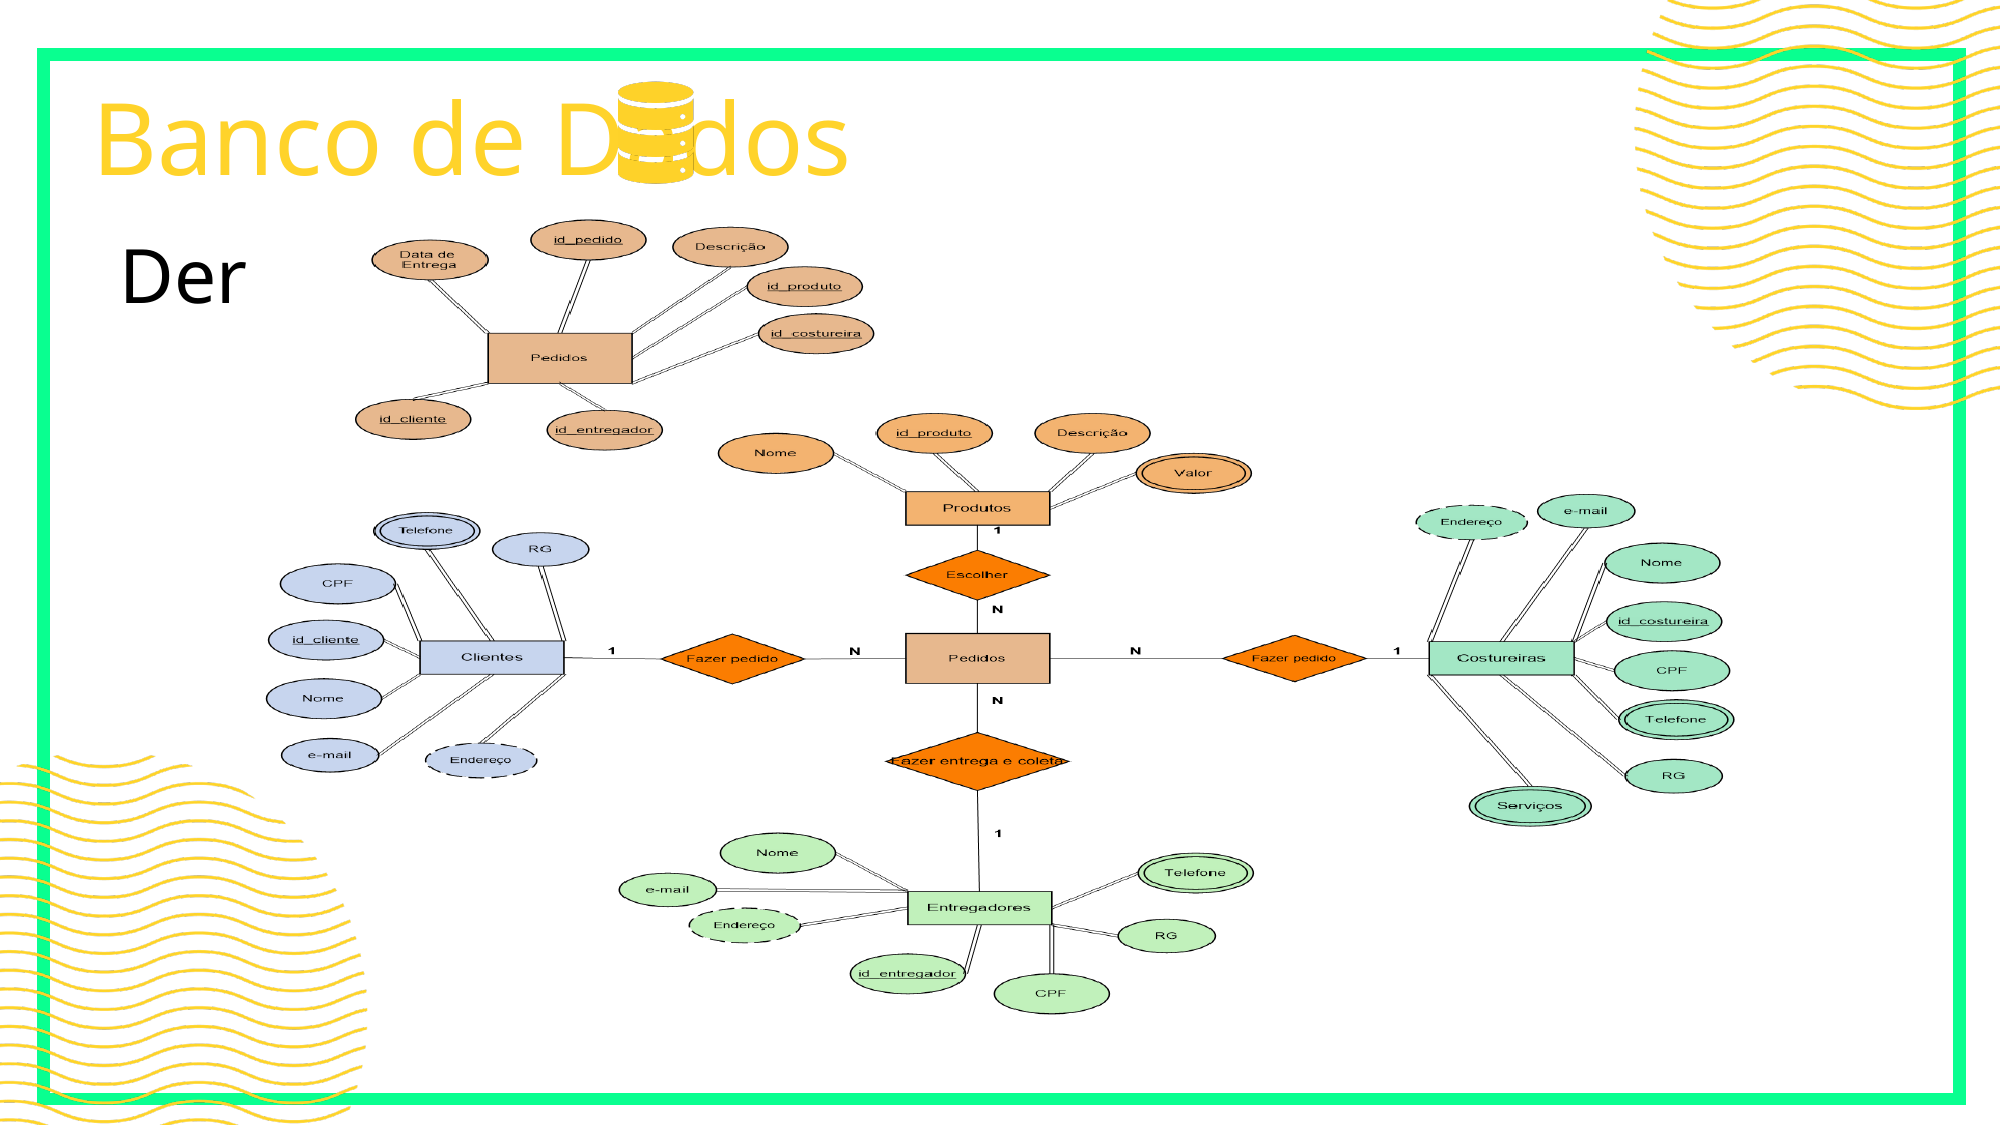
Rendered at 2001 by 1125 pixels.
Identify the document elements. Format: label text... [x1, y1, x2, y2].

text_box [456, 508, 1960, 1100]
picture [0, 0, 2000, 1125]
text_box Der [105, 196, 308, 331]
text_box [42, 53, 1542, 663]
text_box Banco de Dados [77, 68, 975, 203]
picture [591, 68, 720, 197]
